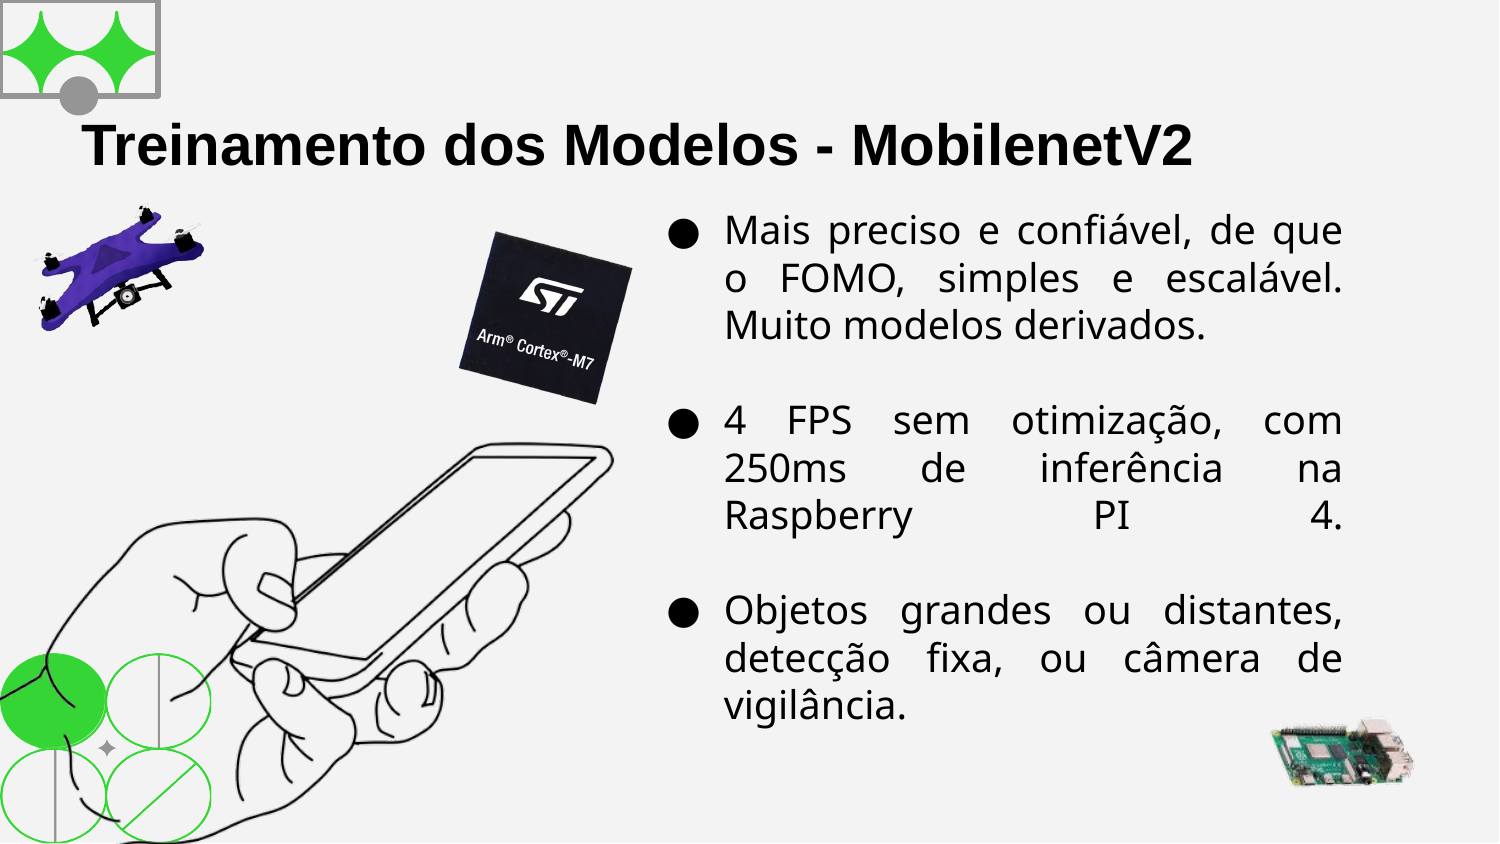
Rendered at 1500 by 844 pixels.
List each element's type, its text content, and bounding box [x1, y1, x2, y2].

picture [1228, 648, 1492, 844]
title Treinamento dos Modelos - MobilenetV2 [81, 106, 1294, 249]
text_box Mais preciso e confiável, de que o FOMO, simples e escalável. Muito modelos derivados. 4 FPS sem otimização, com 250ms de inferência na Raspberry PI 4. Objetos grandes ou distantes, detecção fixa, ou câmera de vigilância. [633, 190, 1359, 272]
picture [0, 172, 702, 844]
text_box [0, 0, 158, 115]
